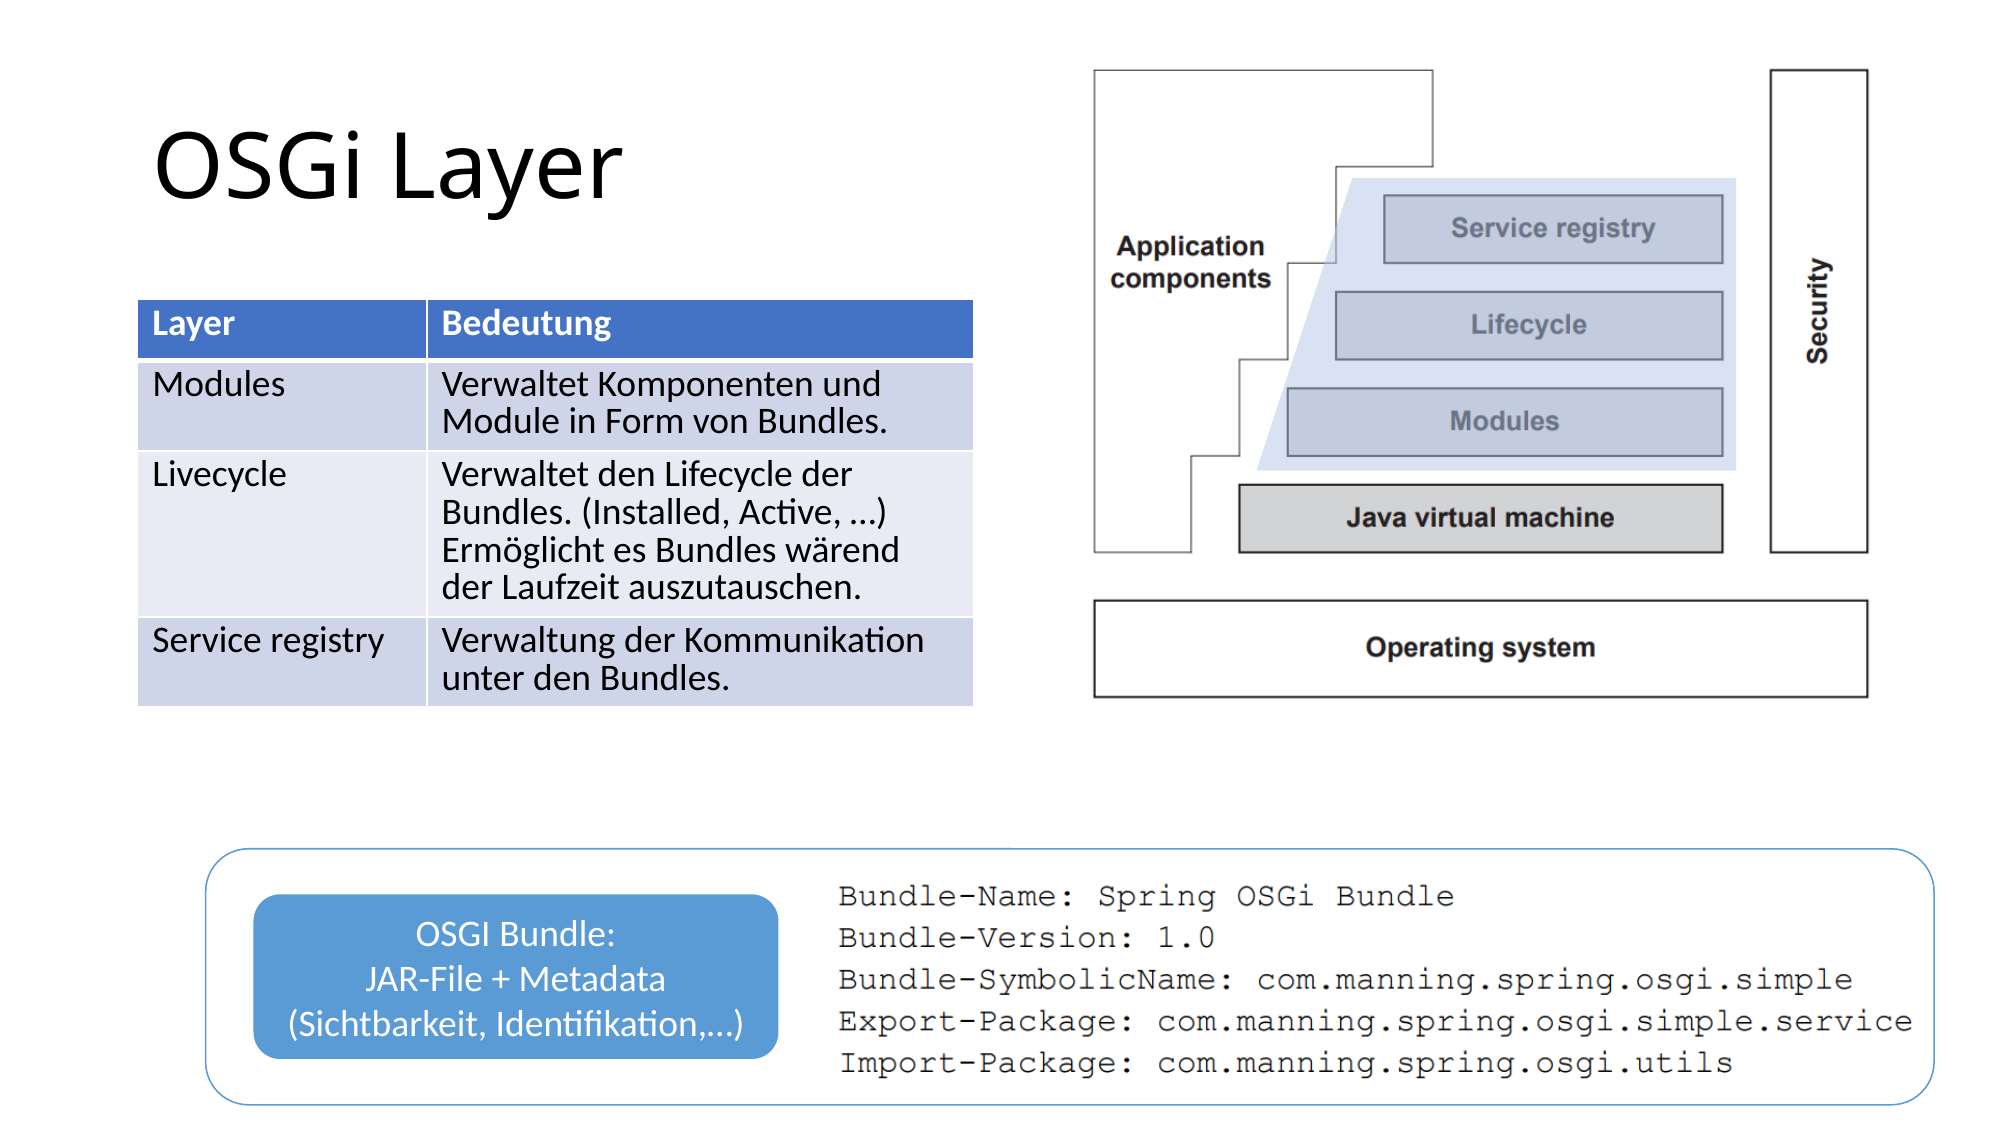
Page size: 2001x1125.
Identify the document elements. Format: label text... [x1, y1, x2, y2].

table_header Bedeutung [428, 300, 973, 358]
table_cell Modules [138, 363, 426, 450]
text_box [205, 848, 1935, 1105]
table_header Layer [138, 300, 426, 358]
table_cell Verwaltung der Kommunikation unter den Bundles. [428, 618, 973, 706]
table_cell Verwaltet Komponenten und Module in Form von Bundles. [428, 363, 973, 450]
table_cell Livecycle [138, 452, 426, 616]
table_cell Verwaltet den Lifecycle der Bundles. (Installed, Active, …) Ermöglicht es Bundles wärend der Laufzeit auszutauschen. [428, 452, 973, 616]
table_cell Service registry [138, 618, 426, 706]
title OSGi Layer [137, 59, 1069, 278]
picture [1069, 43, 1894, 722]
